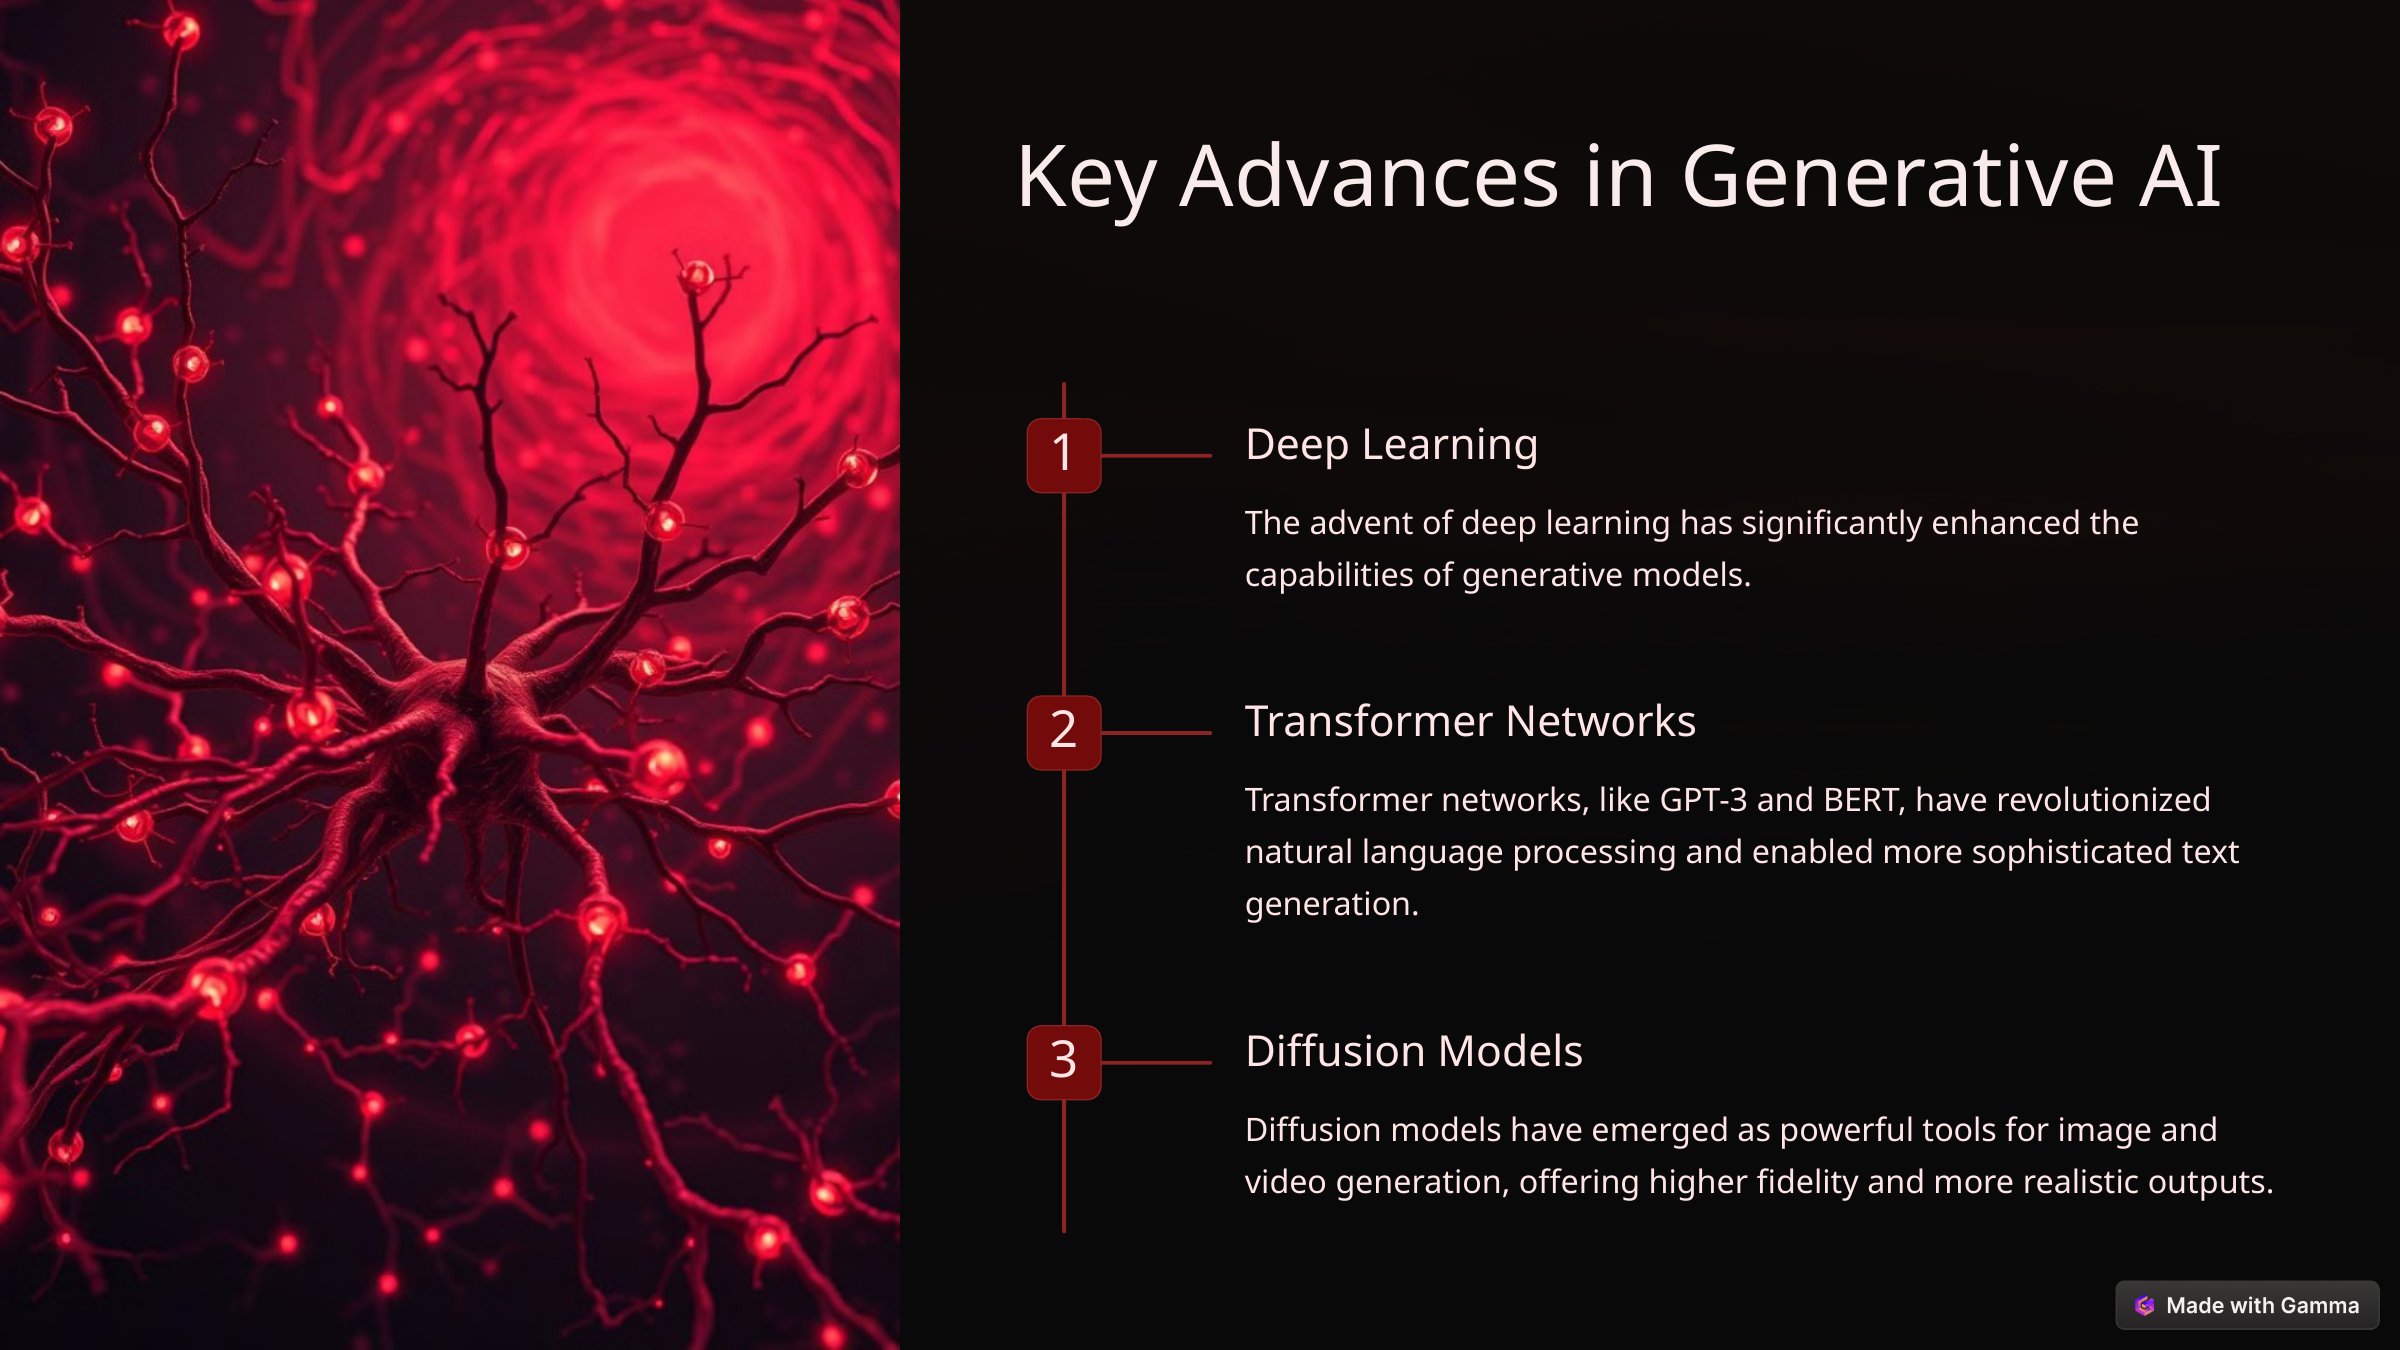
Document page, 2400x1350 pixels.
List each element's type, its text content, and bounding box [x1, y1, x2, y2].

text_box [1062, 493, 1067, 696]
text_box Deep Learning [1244, 414, 1677, 469]
text_box [1102, 453, 1213, 458]
text_box [1027, 418, 1102, 493]
picture [2106, 1271, 2389, 1339]
picture [0, 0, 900, 1350]
text_box 1 [1048, 429, 1080, 482]
text_box [1062, 1100, 1067, 1234]
text_box Diffusion models have emerged as powerful tools for image and video generation, offering higher fidelity and more realistic outputs. [1244, 1095, 2285, 1201]
text_box [1062, 770, 1067, 1025]
text_box Diffusion Models [1244, 1021, 1677, 1076]
text_box [1027, 1025, 1102, 1100]
text_box [1027, 696, 1102, 770]
text_box [1062, 381, 1067, 418]
text_box Key Advances in Generative AI [1014, 116, 2285, 333]
text_box [1102, 1060, 1213, 1065]
text_box Transformer Networks [1244, 691, 1838, 746]
text_box Transformer networks, like GPT-3 and BERT, have revolutionized natural language processing and enabled more sophisticated text generation. [1244, 765, 2285, 924]
text_box 3 [1041, 1036, 1087, 1089]
text_box [1102, 731, 1213, 735]
text_box The advent of deep learning has significantly enhanced the capabilities of generative models. [1244, 488, 2285, 594]
text_box 2 [1042, 707, 1086, 759]
